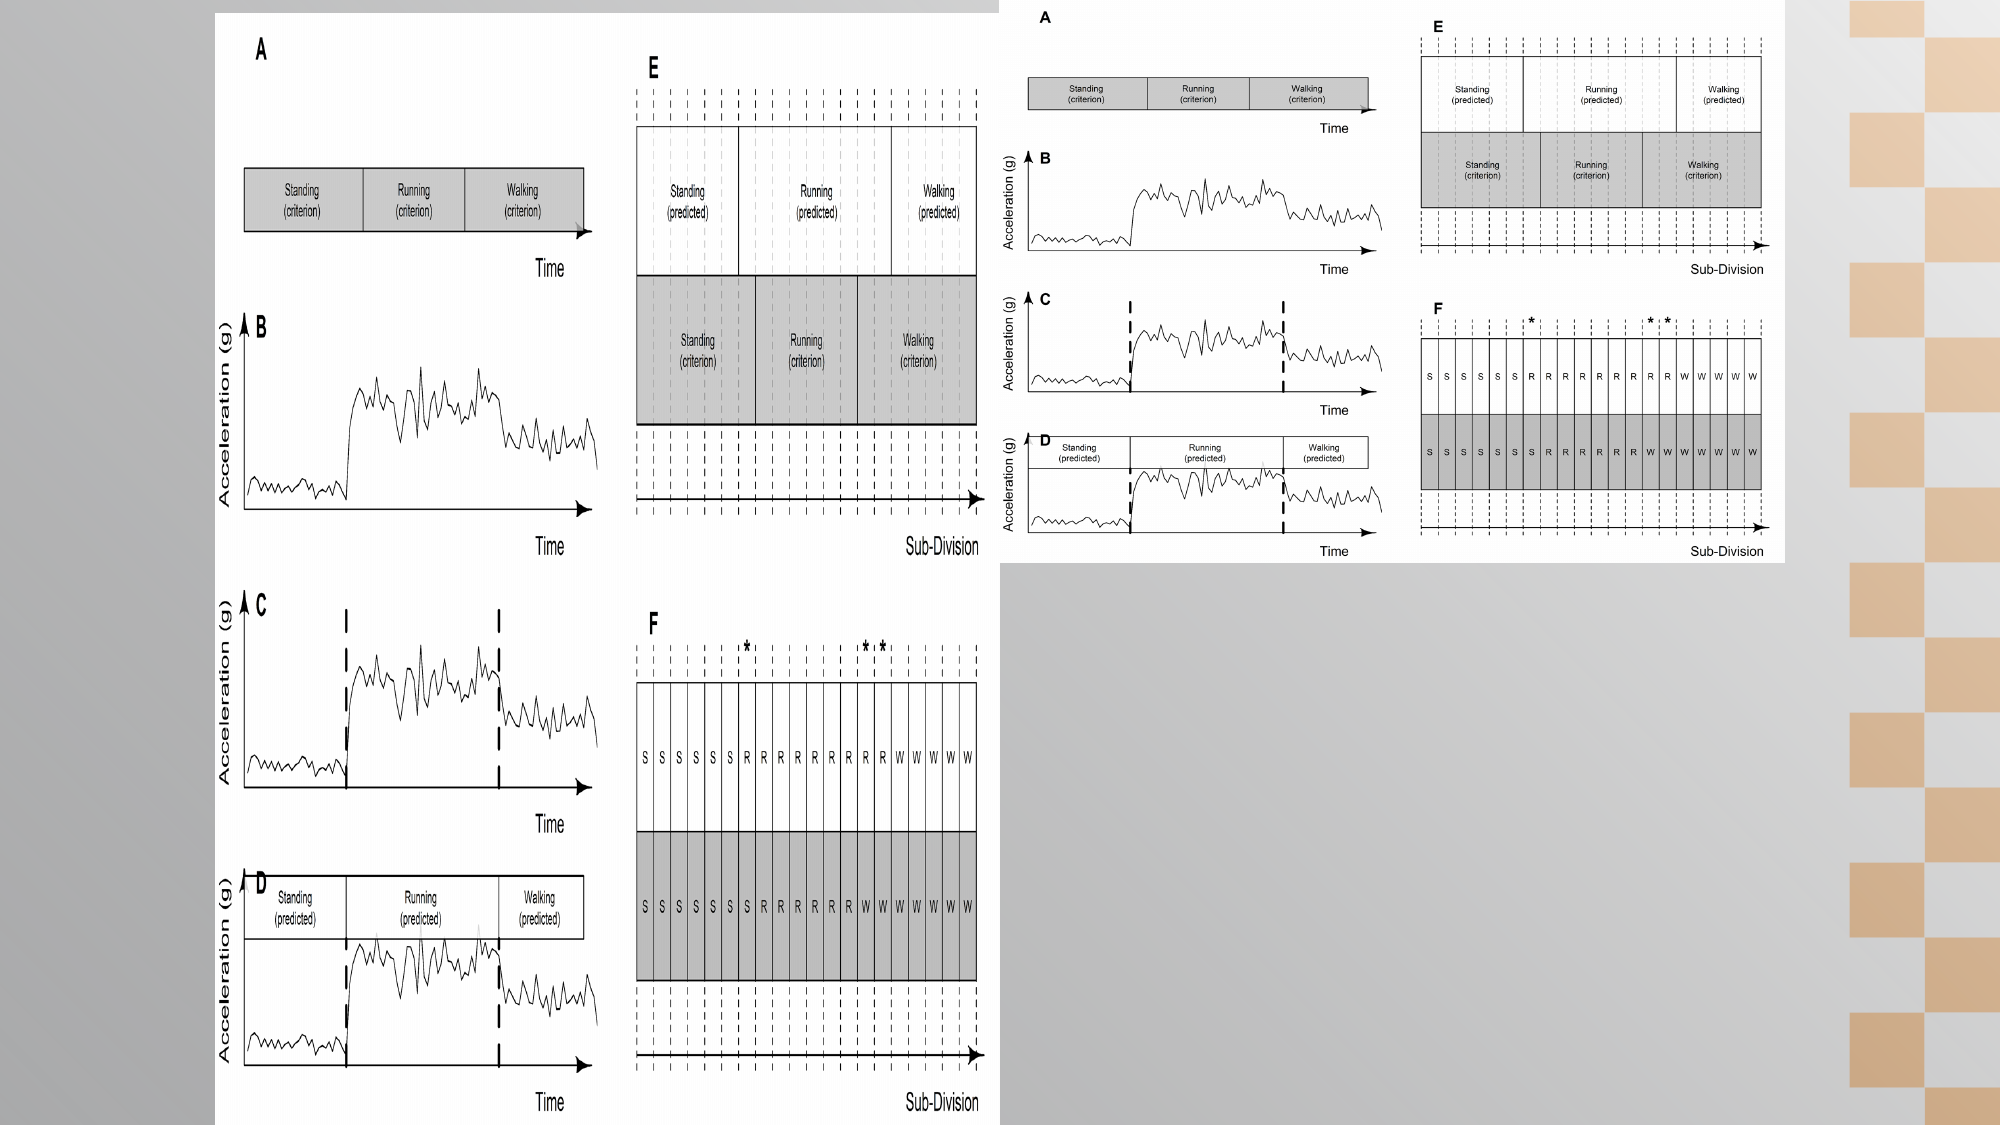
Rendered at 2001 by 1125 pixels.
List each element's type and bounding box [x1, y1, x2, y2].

picture [999, 0, 1785, 563]
list [215, 13, 1000, 1125]
